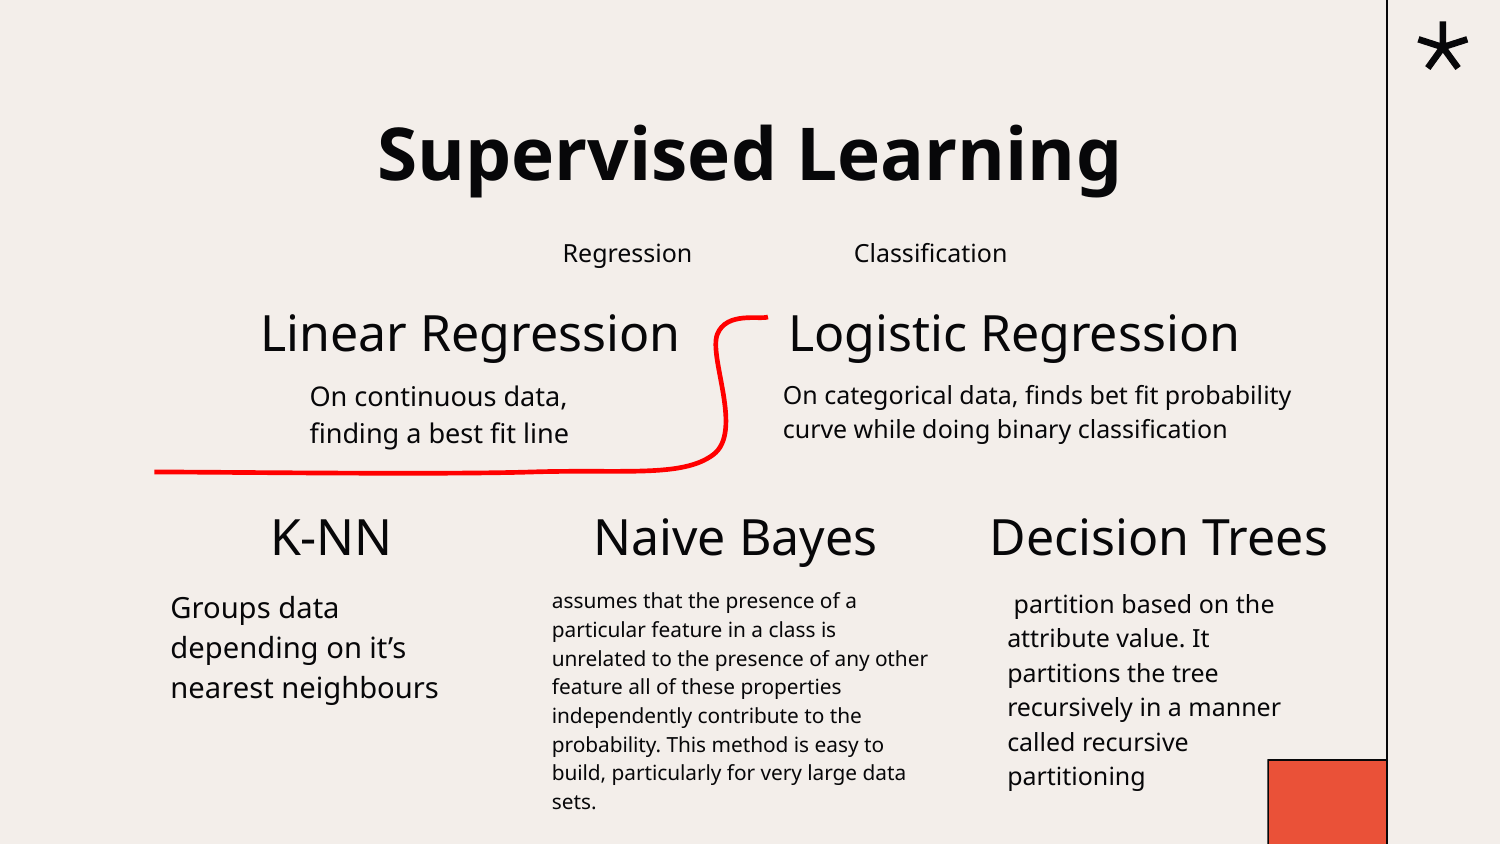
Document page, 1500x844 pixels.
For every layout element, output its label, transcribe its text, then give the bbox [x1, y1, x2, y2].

subtitle Decision Trees [963, 499, 1355, 580]
subtitle assumes that the presence of a particular feature in a class is unrelated to the presence of any other feature all of these properties independently contribute to the probability. This method is easy to build, particularly for very large data sets. [536, 569, 951, 674]
subtitle Naive Bayes [559, 499, 912, 580]
subtitle K-NN [155, 499, 508, 580]
subtitle partition based on the attribute value. It partitions the tree recursively in a manner called recursive partitioning [992, 580, 1345, 674]
subtitle On continuous data, finding a best fit line [294, 376, 530, 436]
subtitle Classification [832, 240, 1029, 283]
title Supervised Learning [116, 92, 1383, 187]
subtitle Linear Regression [233, 295, 708, 376]
text_box [154, 317, 768, 474]
subtitle Logistic Regression [768, 295, 1274, 376]
subtitle Groups data depending on it’s nearest neighbours [155, 580, 508, 674]
subtitle Regression [536, 240, 719, 283]
subtitle On categorical data, finds bet fit probability curve while doing binary classification [768, 359, 1319, 464]
